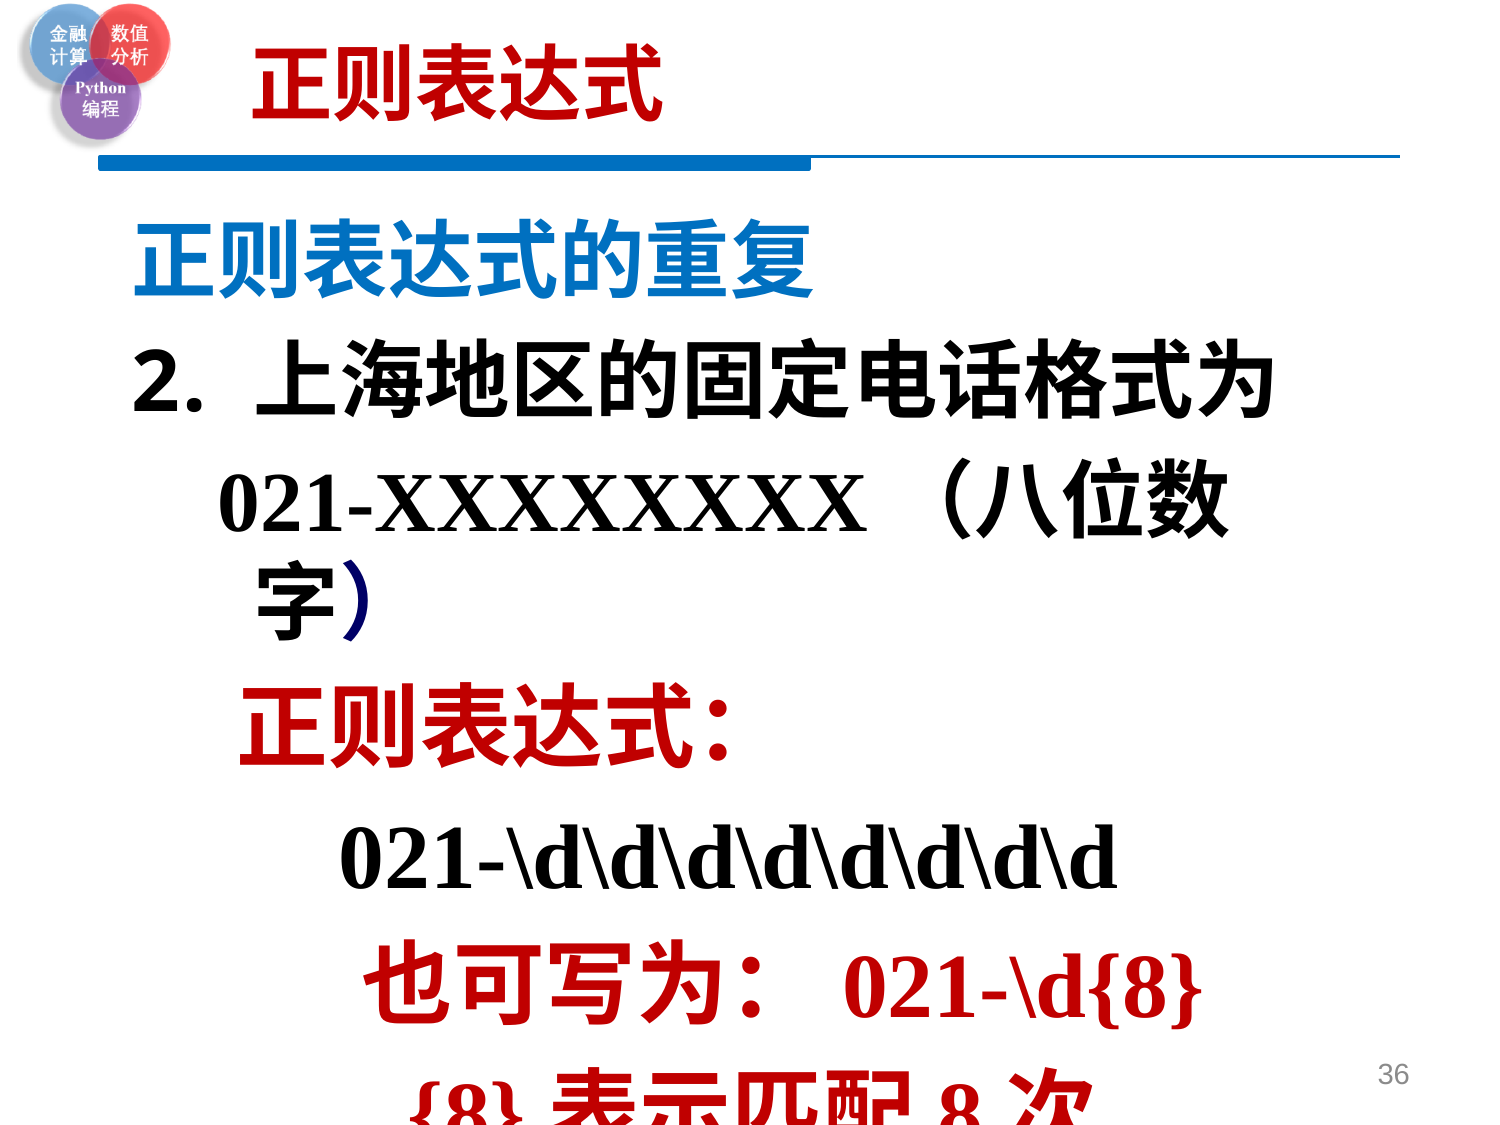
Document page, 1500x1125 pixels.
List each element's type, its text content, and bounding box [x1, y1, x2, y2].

text_box 正则表达式 [234, 23, 1418, 139]
slide_number 36 [1074, 1042, 1425, 1103]
text_box 正则表达式的重复 上海地区的固定电话格式为 021-XXXXXXXX（八位数字） 正则表达式： 021-\d\d\d\d\d\d\d\d 也可写为：021-\d{8} {8}表示匹配8次 [117, 199, 1407, 1055]
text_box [100, 156, 1400, 169]
picture [17, 0, 172, 154]
